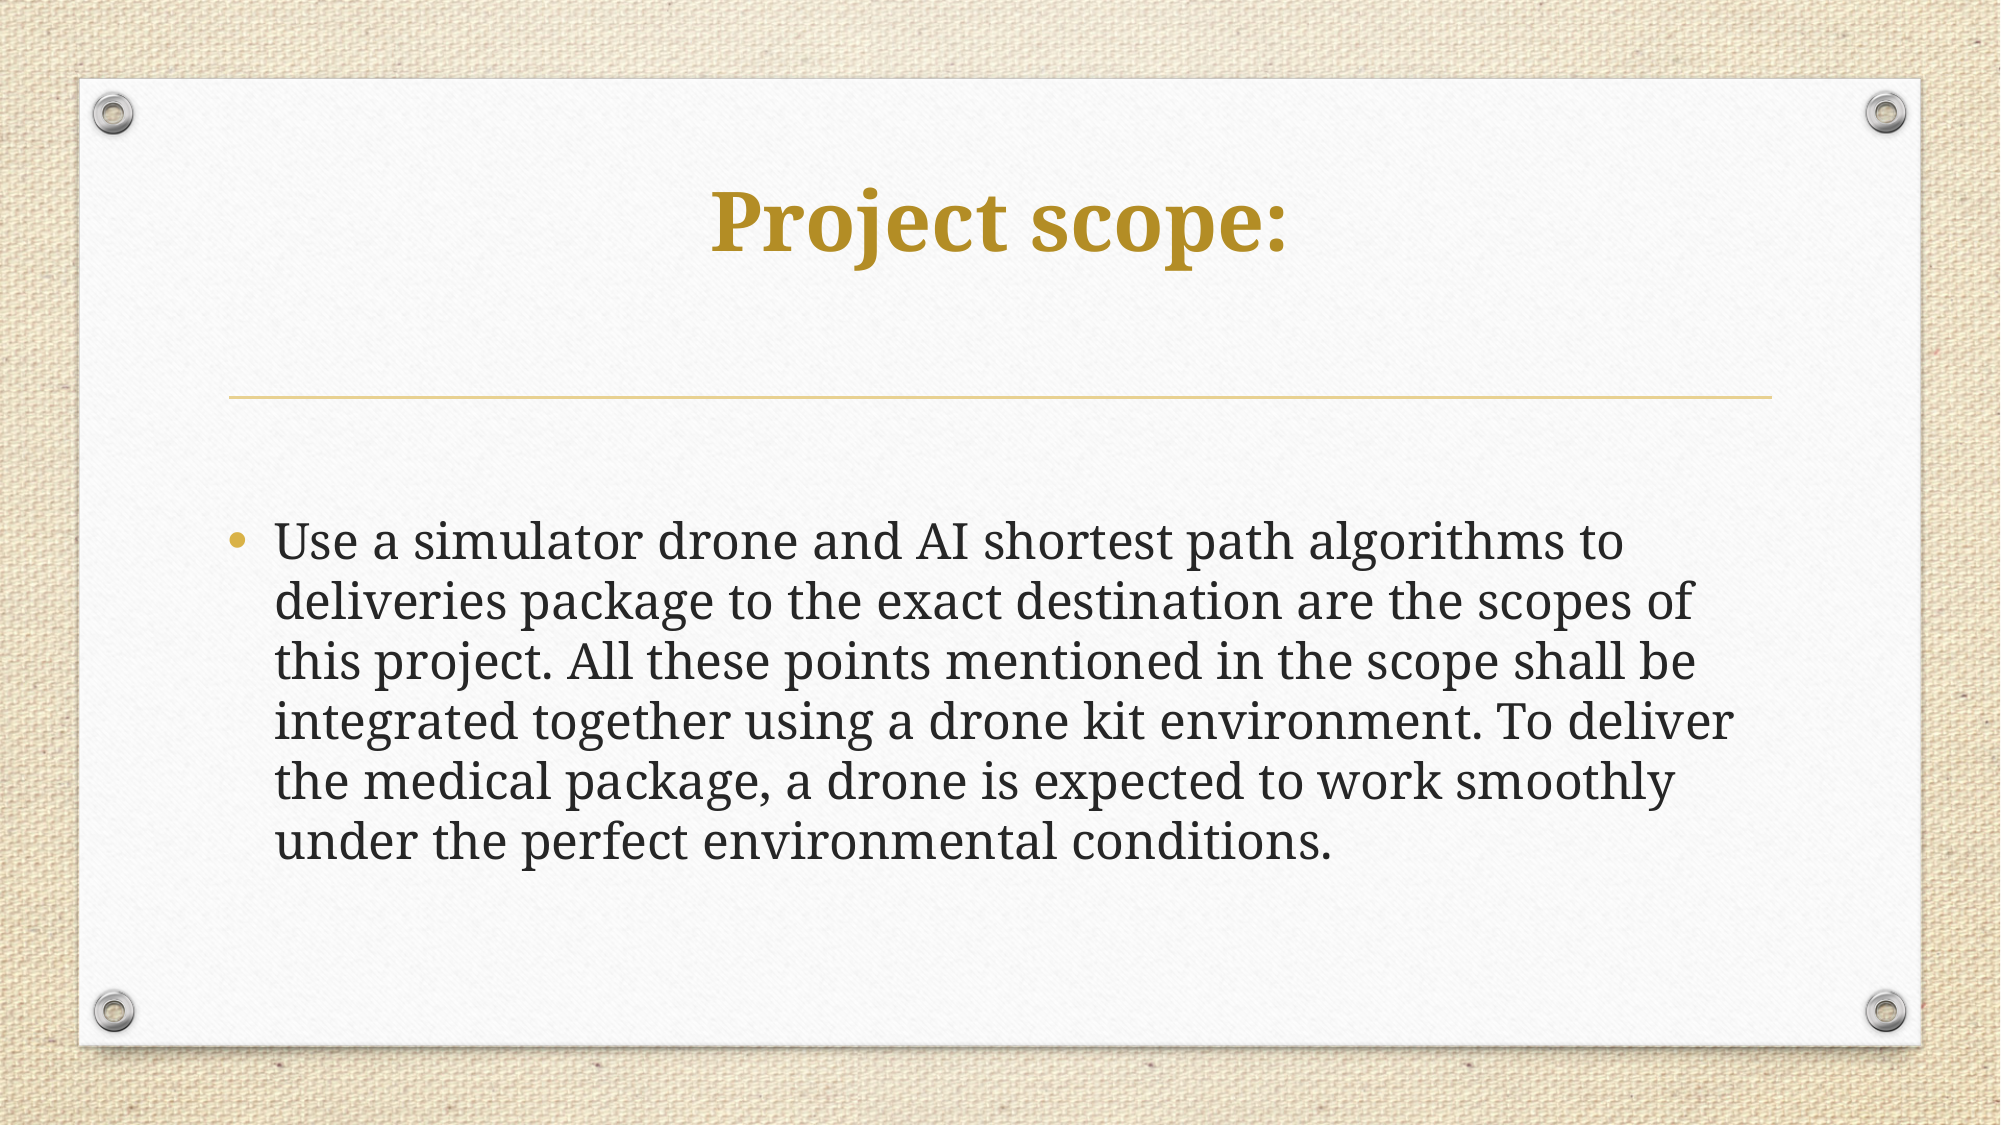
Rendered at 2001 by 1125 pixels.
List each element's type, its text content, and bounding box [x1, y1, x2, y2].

list Use a simulator drone and AI shortest path algorithms to deliveries package to the exact destination are the scopes of this project. All these points mentioned in the scope shall be integrated together using a drone kit environment. To deliver the medical package, a drone is expected to work smoothly under the perfect environmental conditions. [212, 419, 1788, 964]
title Project scope: [212, 161, 1788, 375]
picture [0, 0, 2001, 1125]
